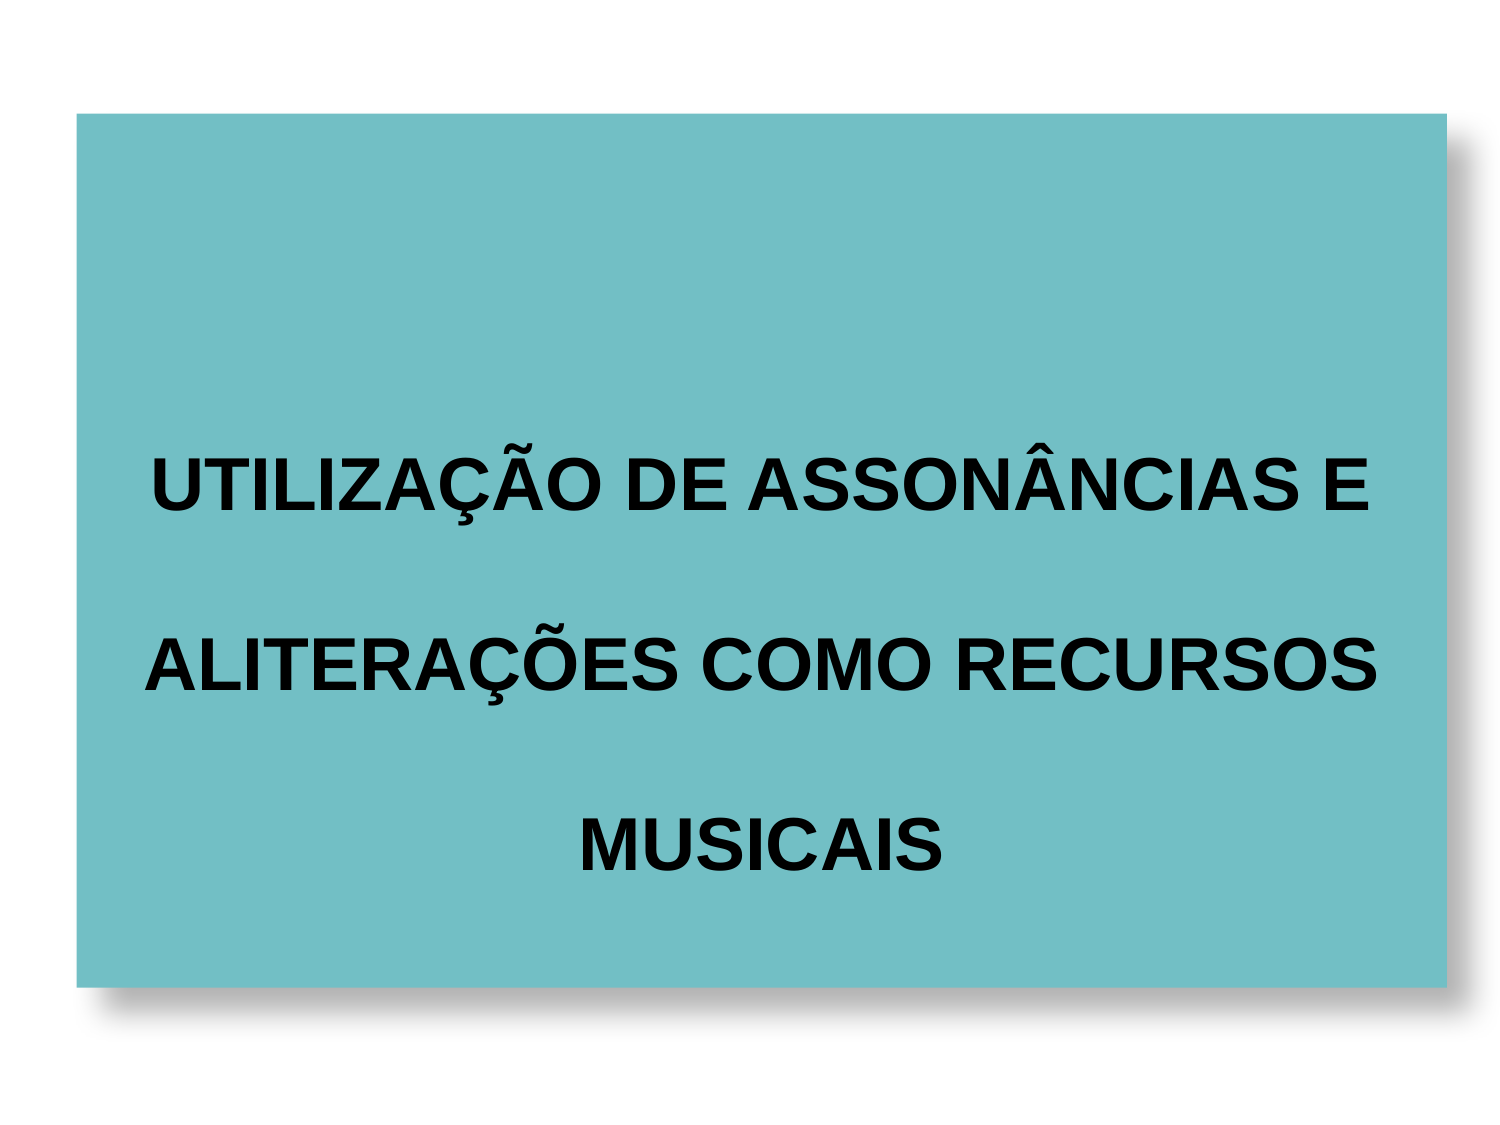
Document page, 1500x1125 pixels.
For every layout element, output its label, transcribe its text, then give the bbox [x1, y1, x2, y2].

title UTILIZAÇÃO DE ASSONÂNCIAS E ALITERAÇÕES COMO RECURSOS MUSICAIS [76, 113, 1447, 988]
